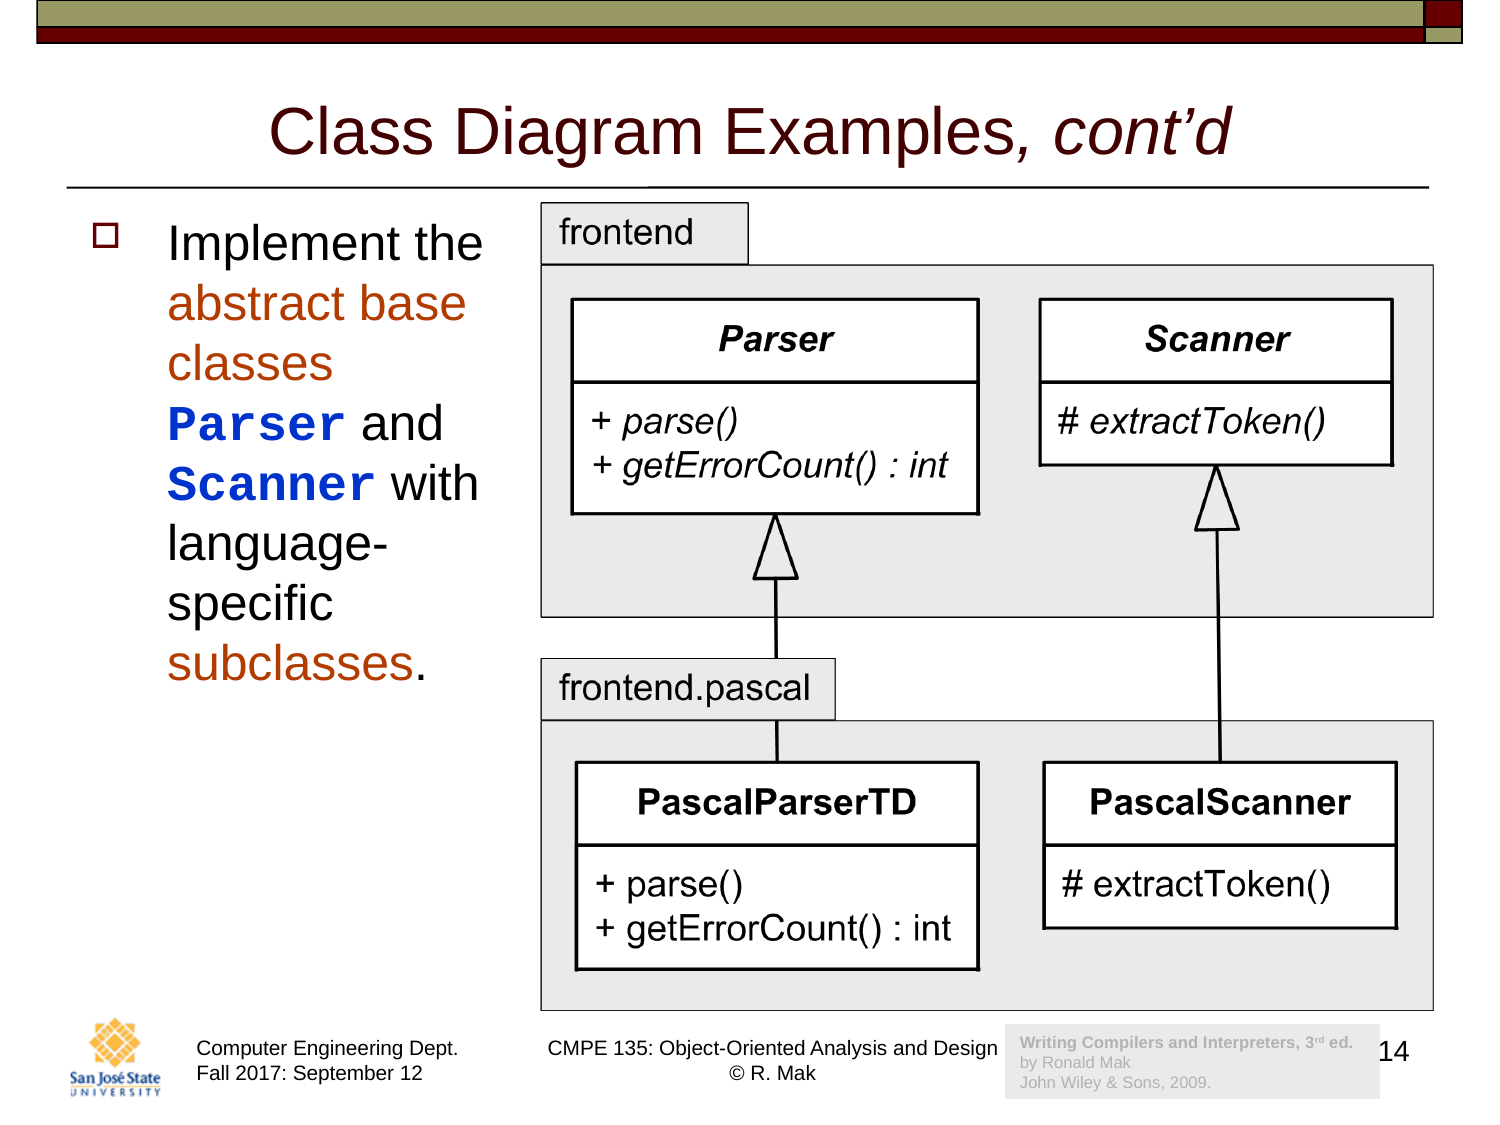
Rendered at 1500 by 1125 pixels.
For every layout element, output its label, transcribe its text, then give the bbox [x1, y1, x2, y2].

picture [539, 202, 1434, 1011]
text_box Writing Compilers and Interpreters, 3rd ed. by Ronald Mak John Wiley & Sons, 2009. [1005, 1024, 1380, 1099]
picture [60, 1012, 166, 1112]
slide_number 14 [1335, 1025, 1425, 1100]
list Implement the abstract base classes Parser and Scanner with language-specific subclasses. [75, 202, 510, 1006]
title Class Diagram Examples, cont’d [75, 67, 1425, 175]
